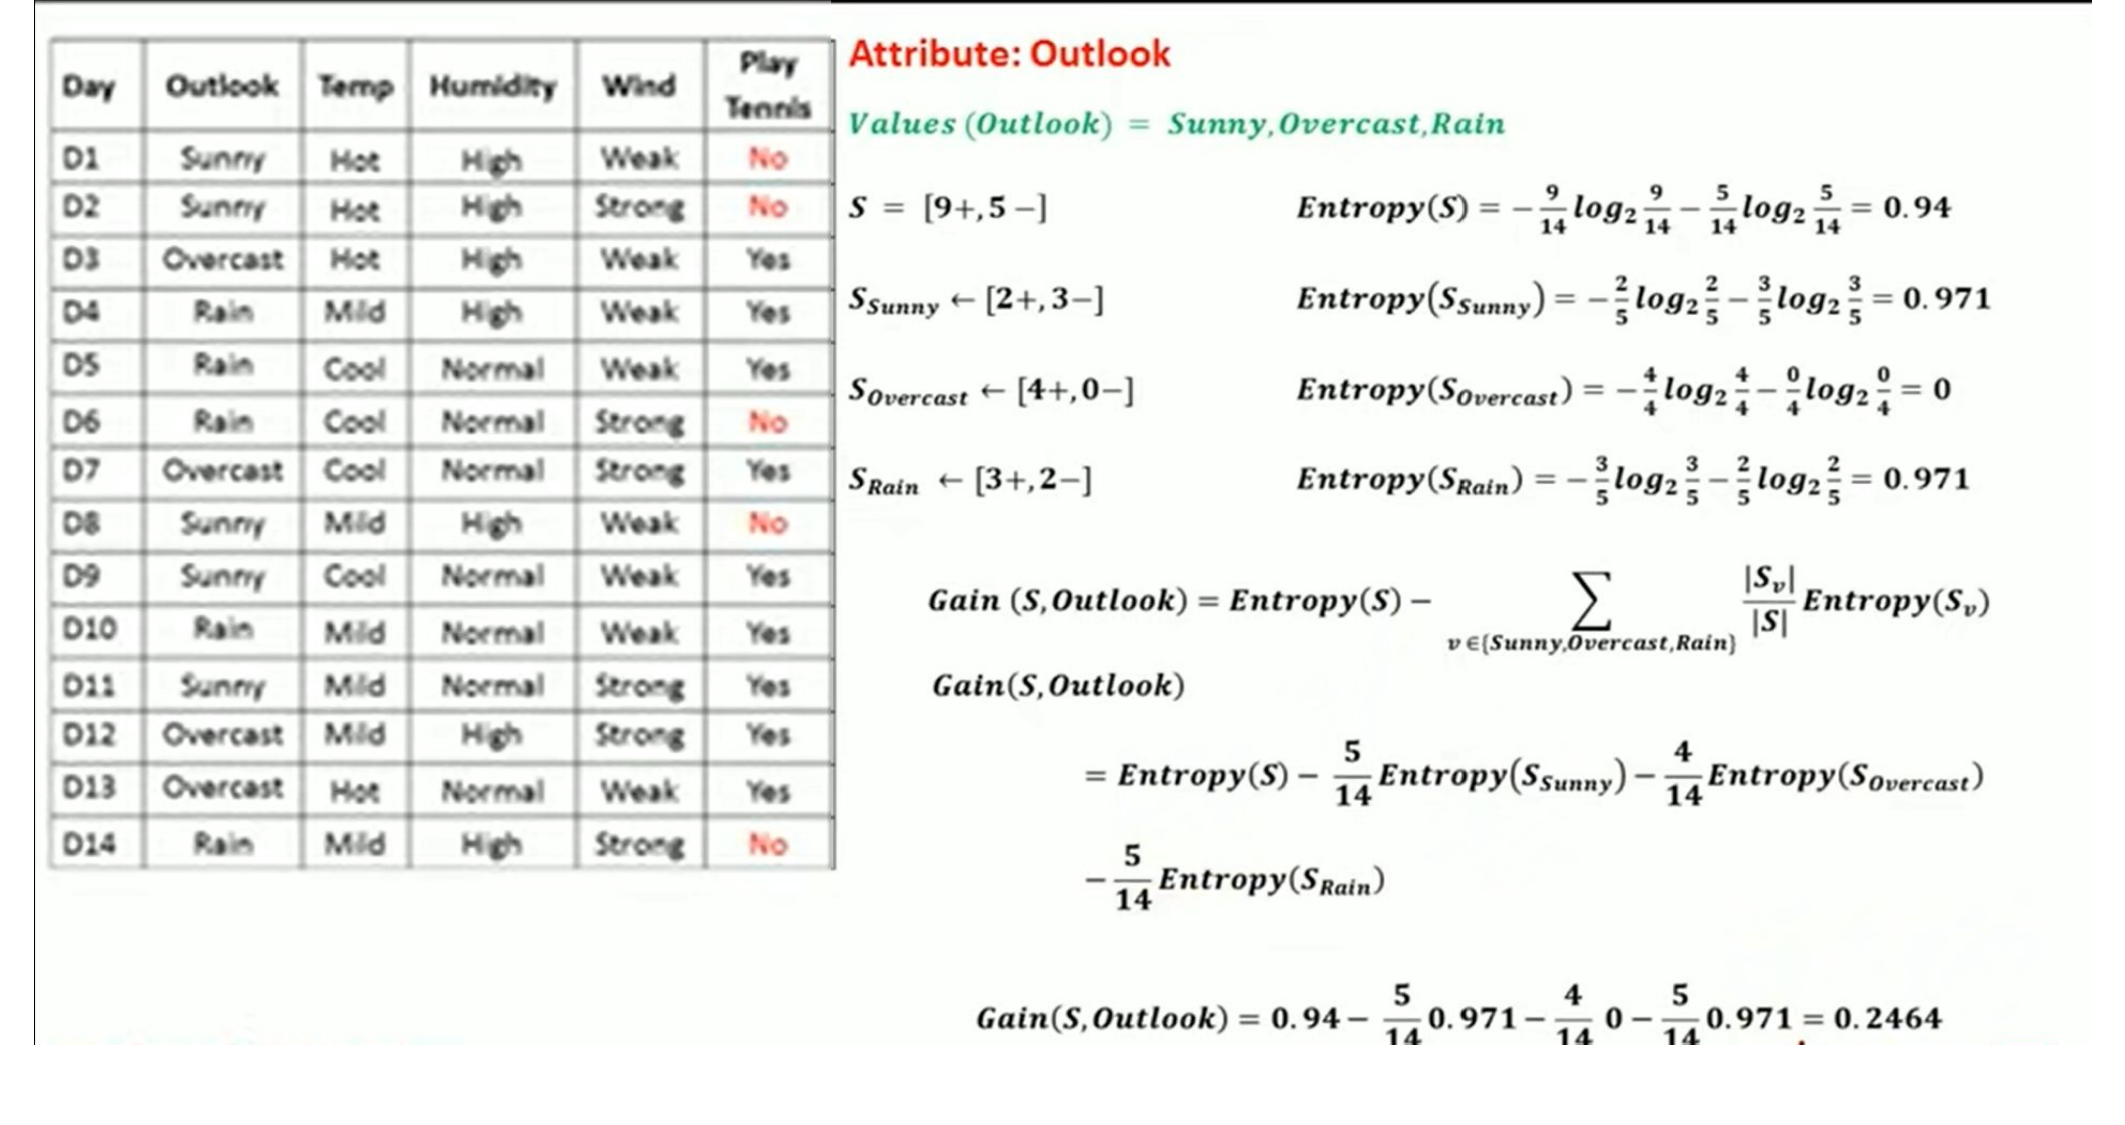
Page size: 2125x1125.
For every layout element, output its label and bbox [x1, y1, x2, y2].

picture [34, 0, 2092, 1045]
